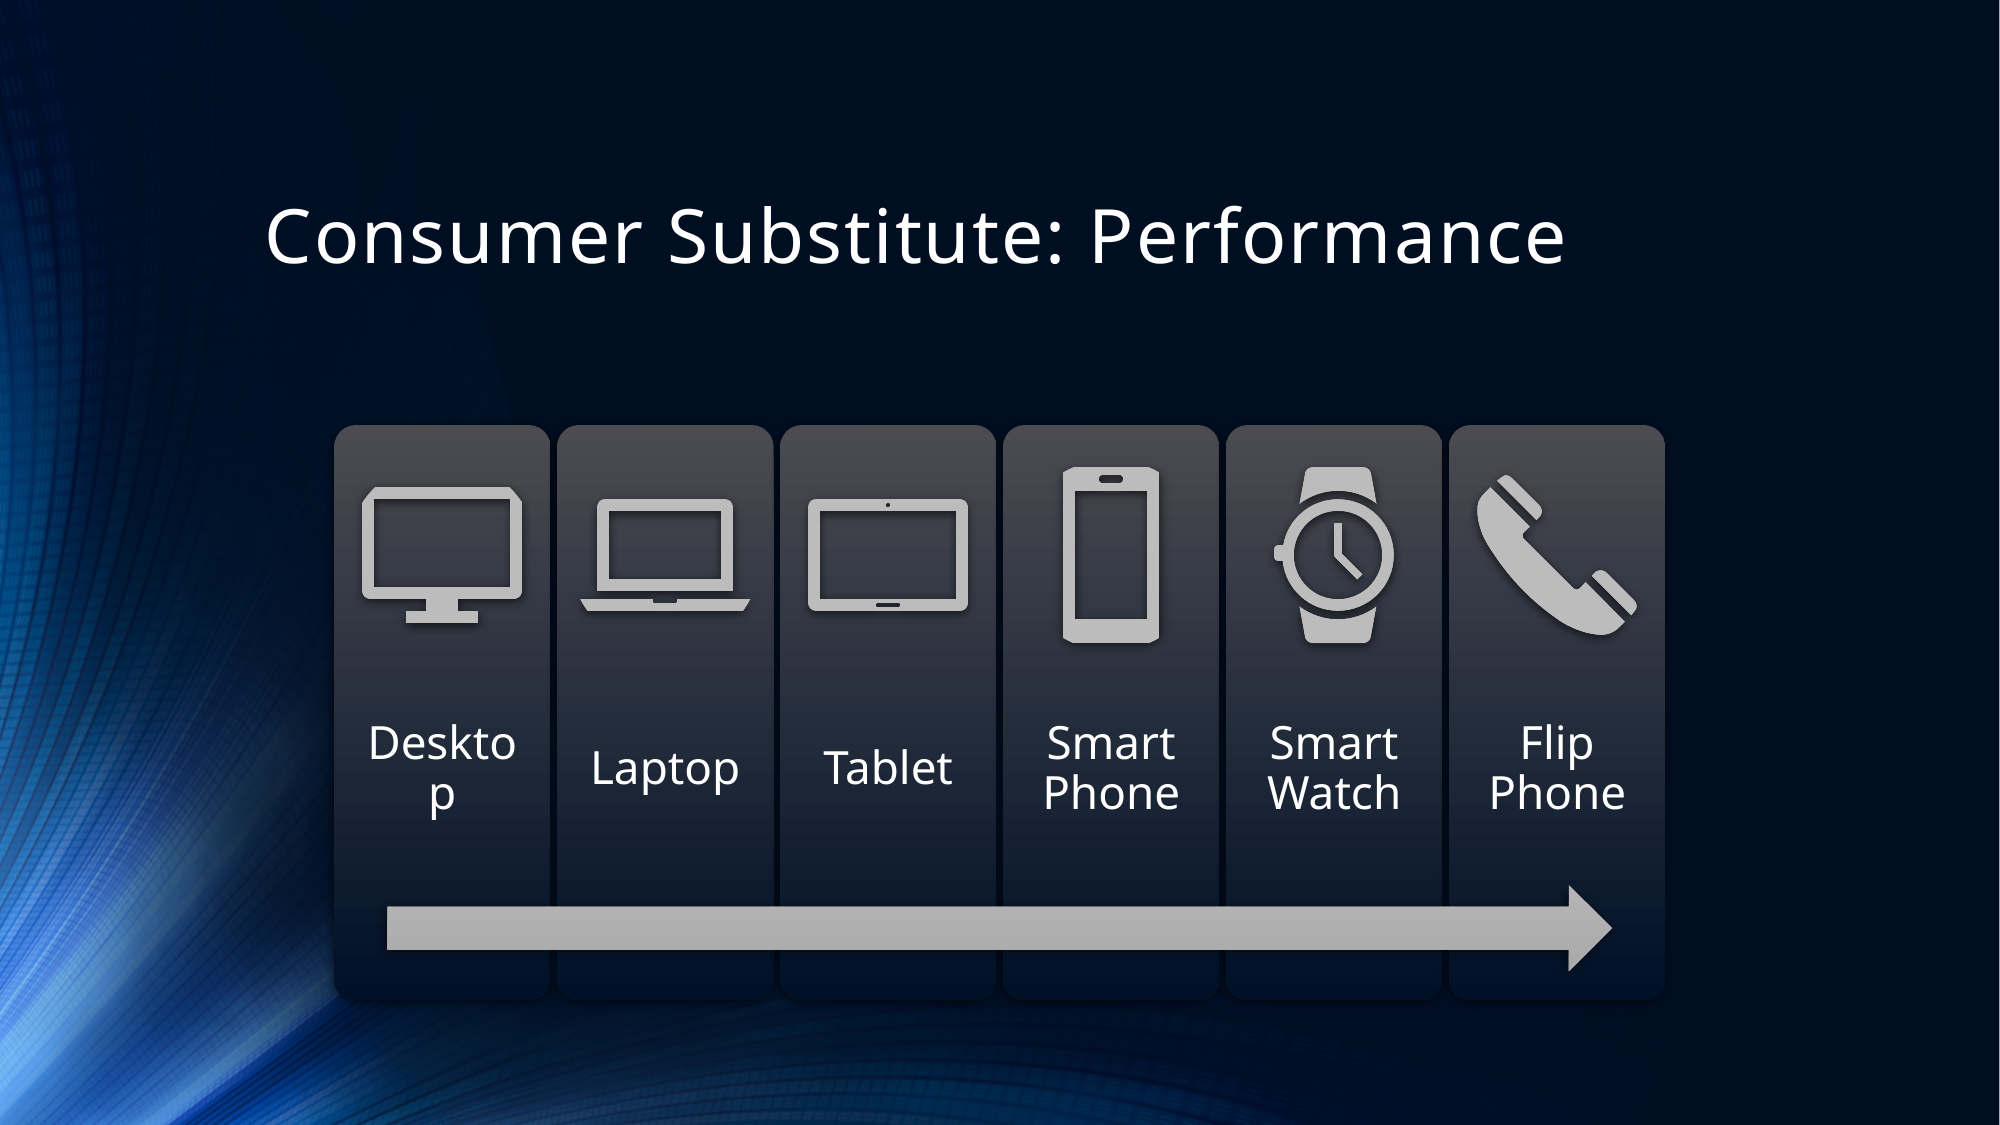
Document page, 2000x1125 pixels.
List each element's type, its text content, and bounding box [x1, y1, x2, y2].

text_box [334, 424, 1666, 1001]
title Consumer Substitute: Performance [249, 62, 1750, 288]
picture [0, 0, 2000, 1125]
